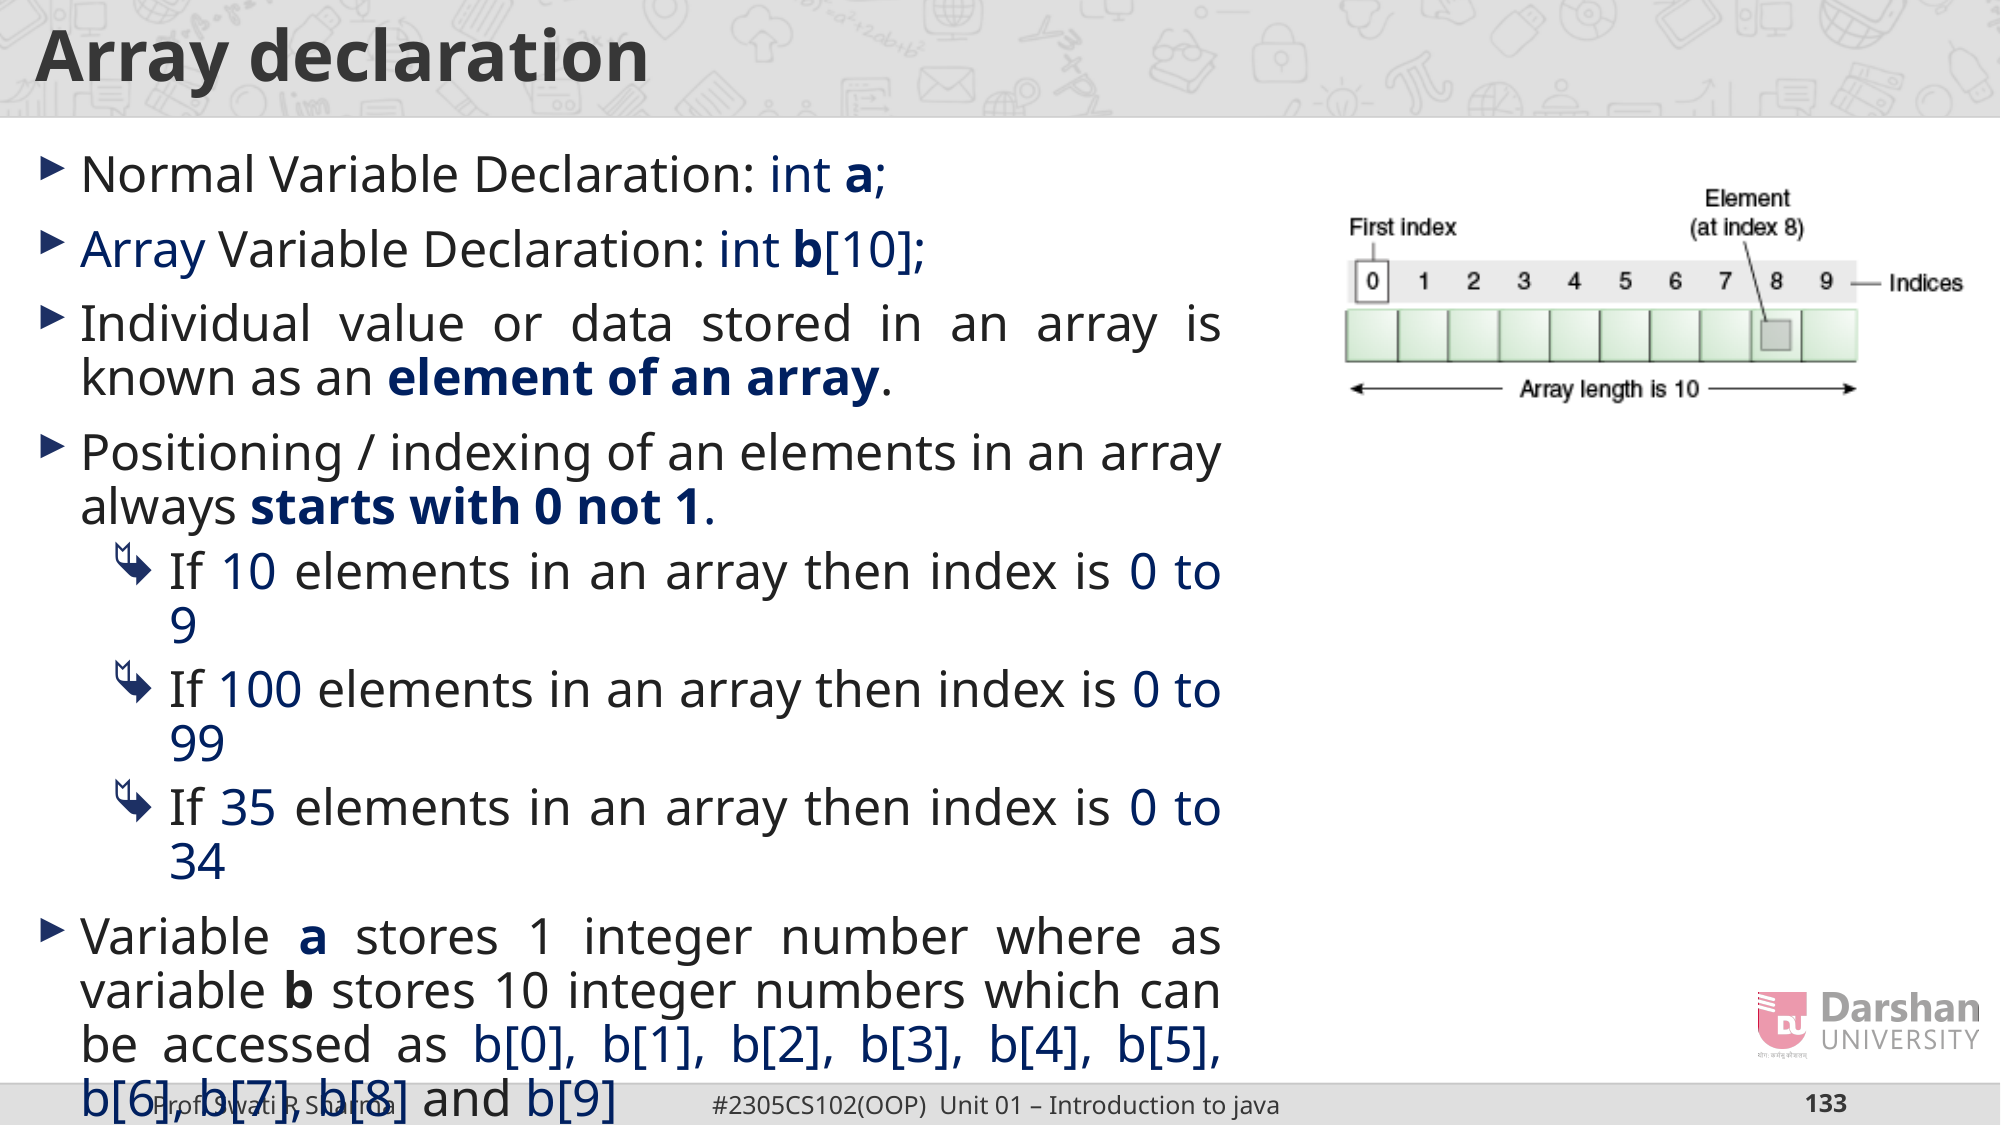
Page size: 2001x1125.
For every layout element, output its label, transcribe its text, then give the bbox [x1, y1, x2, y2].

title Array declaration [0, 0, 2000, 117]
table_cell a < b [1758, 992, 1979, 1059]
picture [1332, 178, 1976, 417]
list Normal Variable Declaration: int a; Array Variable Declaration: int b[10]; Individual value or data stored in an array is known as an element of an array. Positioning / indexing of an elements in an array always starts with 0 not 1. If 10 elements in an array then index is 0 to 9 If 100 elements in an array then index is 0 to 99 If 35 elements in an array then index is 0 to 34 Variable a stores 1 integer number where as variable b stores 10 integer numbers which can be accessed as b[0], b[1], b[2], b[3], b[4], b[5], b[6], b[7], b[8] and b[9] [21, 141, 1239, 1059]
